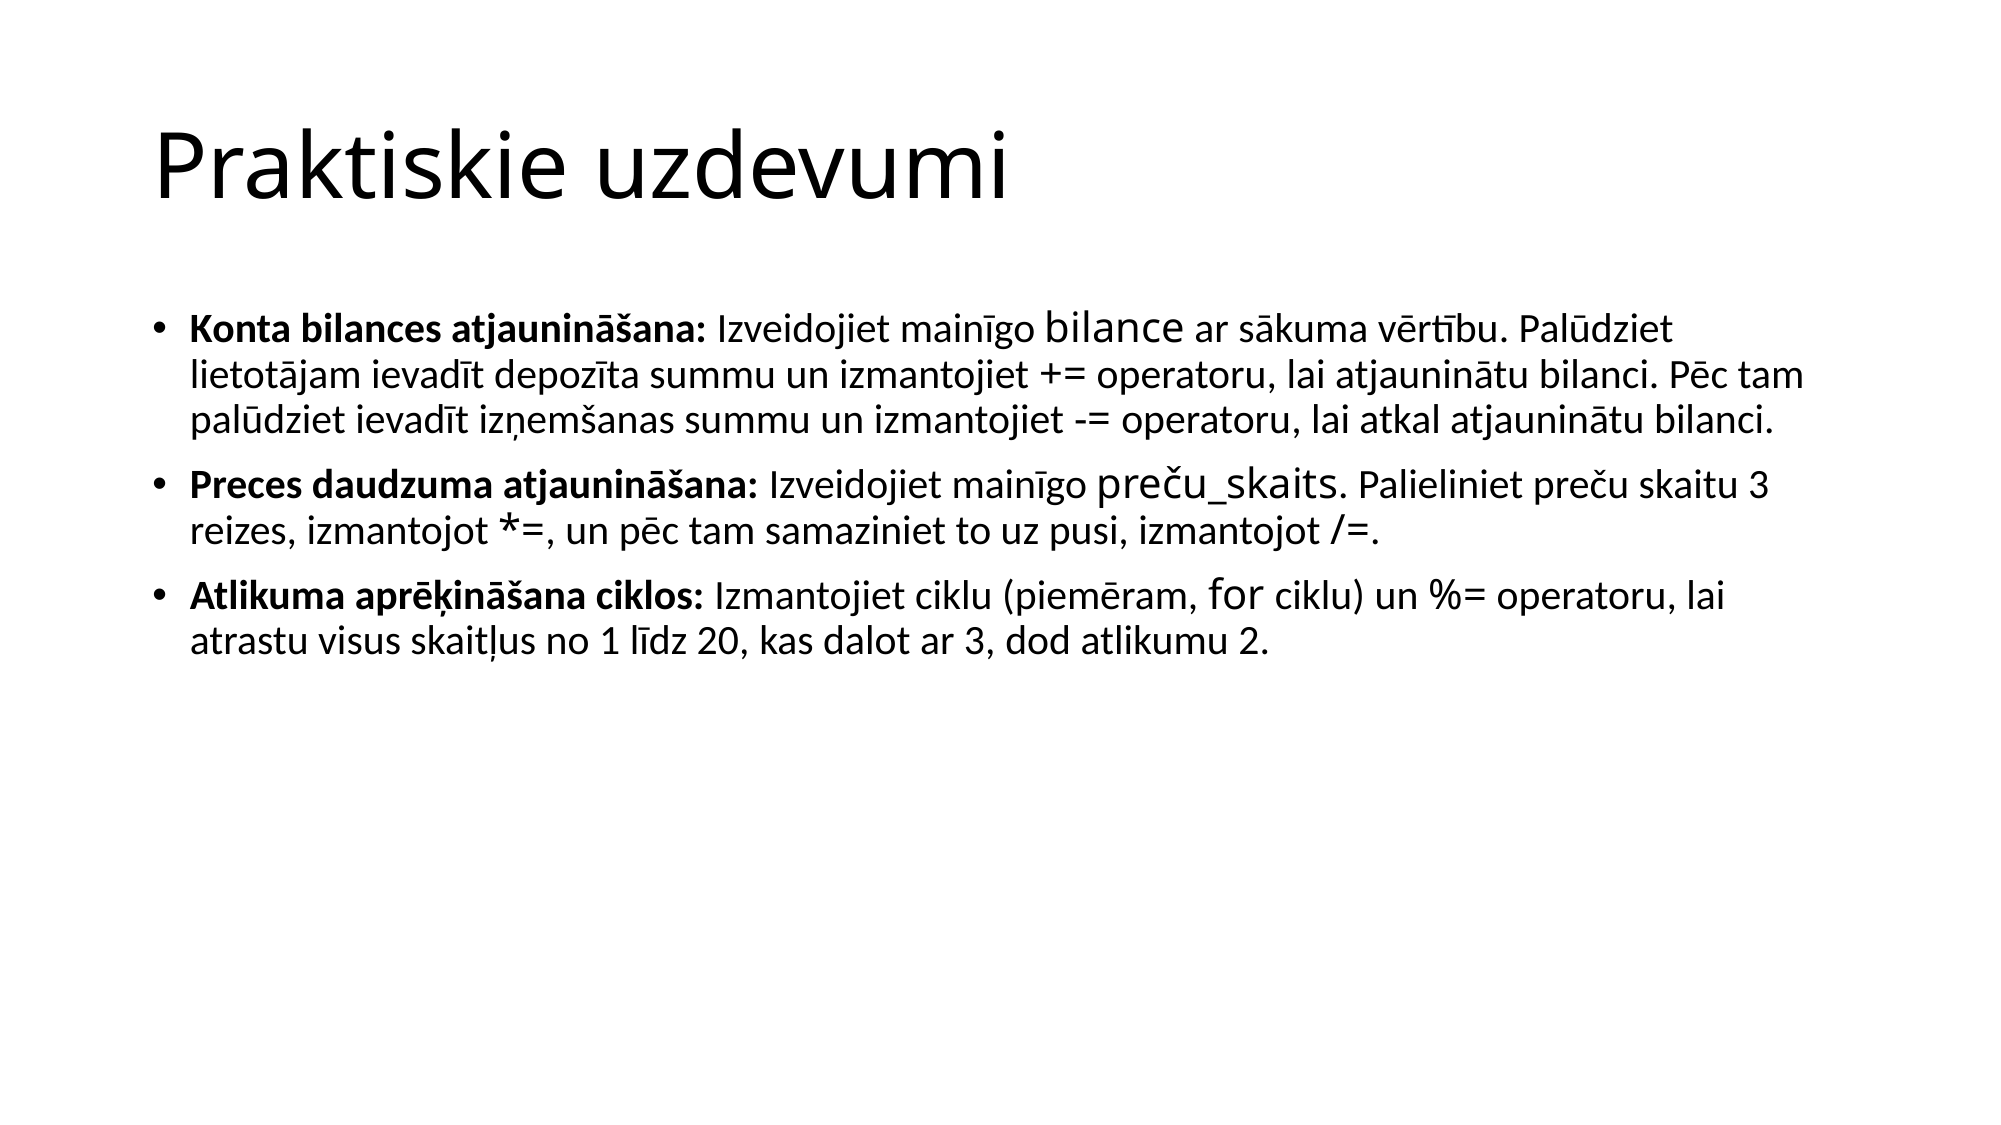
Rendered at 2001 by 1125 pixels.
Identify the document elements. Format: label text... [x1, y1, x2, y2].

list Konta bilances atjaunināšana: Izveidojiet mainīgo bilance ar sākuma vērtību. Palūdziet lietotājam ievadīt depozīta summu un izmantojiet += operatoru, lai atjauninātu bilanci. Pēc tam palūdziet ievadīt izņemšanas summu un izmantojiet -= operatoru, lai atkal atjauninātu bilanci. Preces daudzuma atjaunināšana: Izveidojiet mainīgo preču_skaits. Palieliniet preču skaitu 3 reizes, izmantojot *=, un pēc tam samaziniet to uz pusi, izmantojot /=. Atlikuma aprēķināšana ciklos: Izmantojiet ciklu (piemēram, for ciklu) un %= operatoru, lai atrastu visus skaitļus no 1 līdz 20, kas dalot ar 3, dod atlikumu 2. [137, 299, 1863, 1014]
title Praktiskie uzdevumi [137, 59, 1863, 278]
